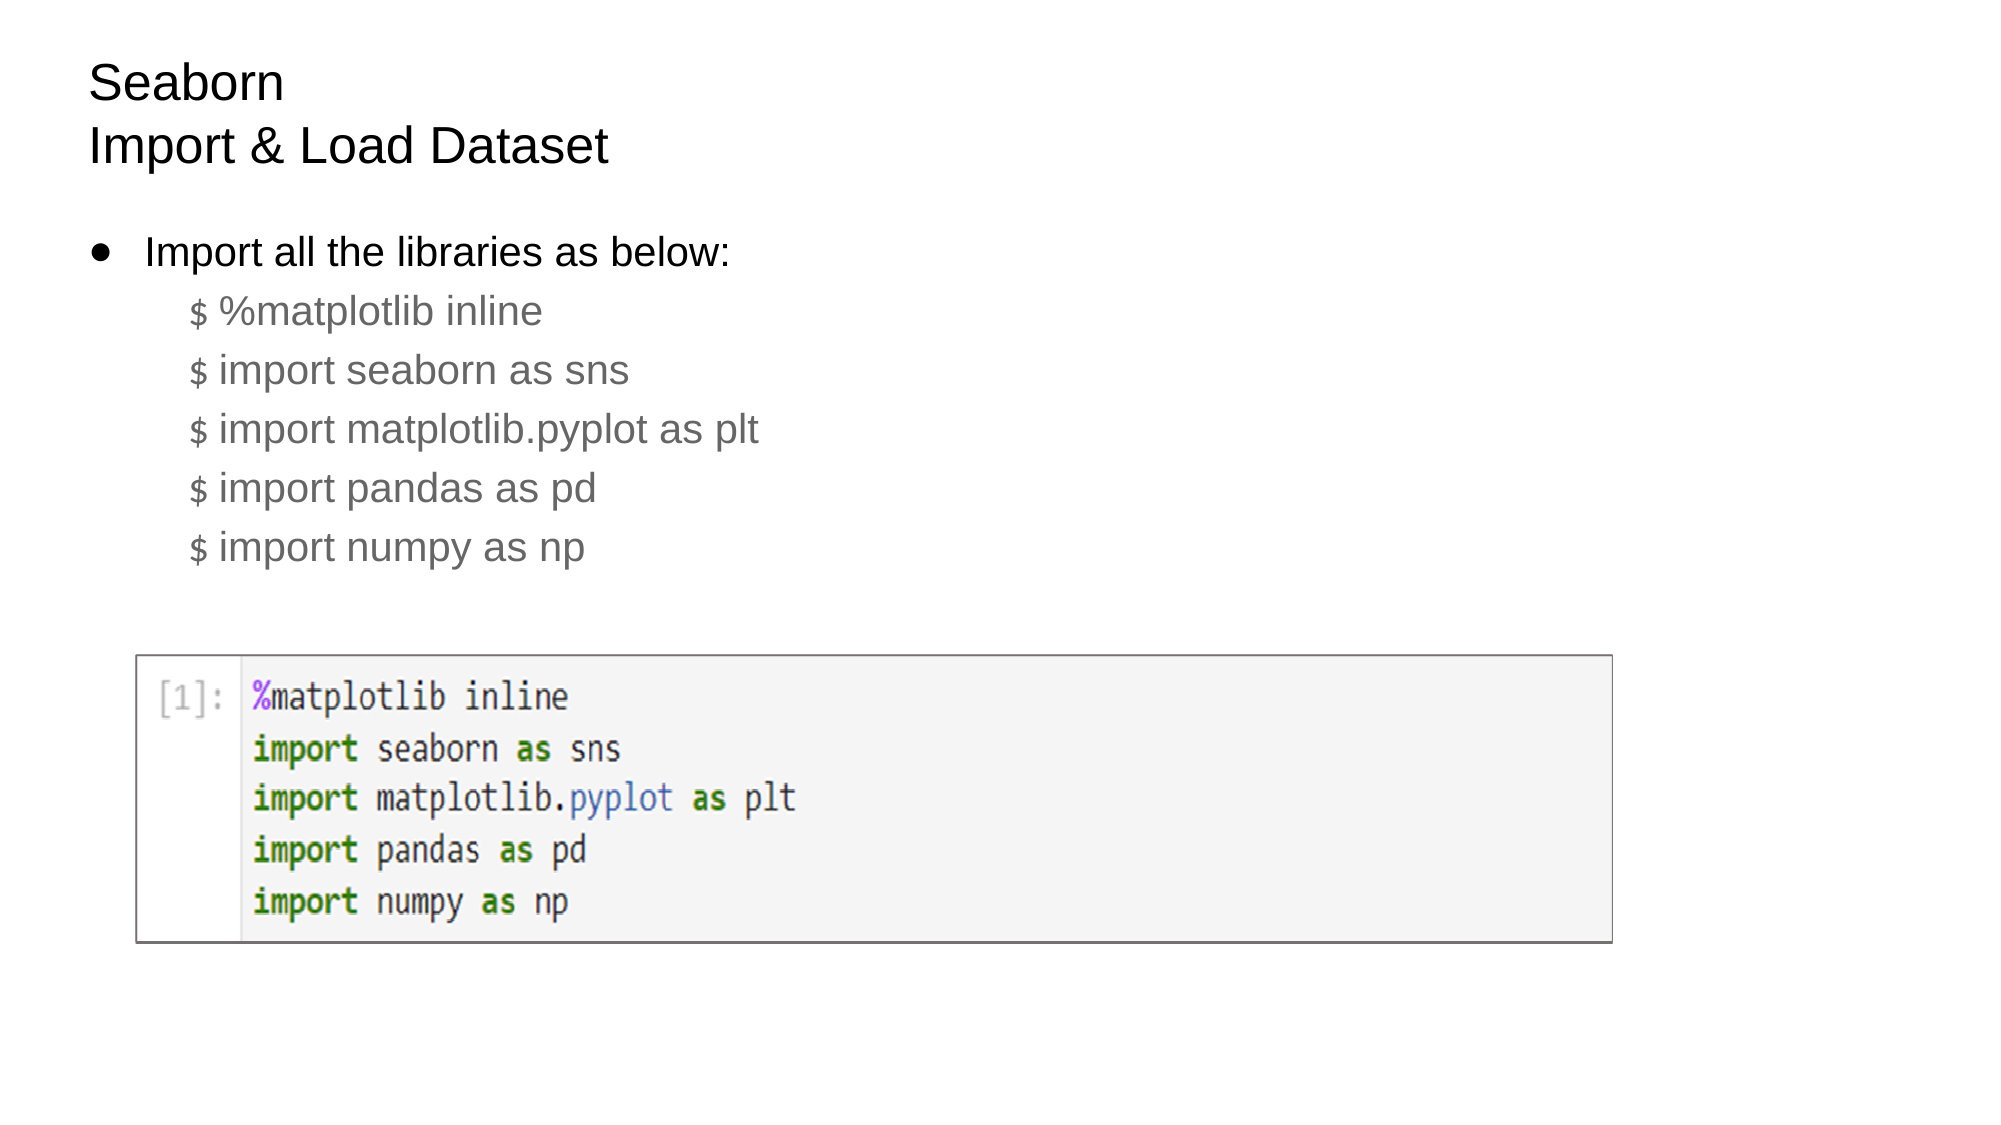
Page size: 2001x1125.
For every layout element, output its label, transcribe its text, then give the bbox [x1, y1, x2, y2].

title Seaborn Import & Load Dataset [68, 28, 1932, 154]
list Import all the libraries as below: $ %matplotlib inline $ import seaborn as sns $ import matplotlib.pyplot as plt $ import pandas as pd $ import numpy as np [68, 210, 1932, 958]
picture [135, 654, 1614, 944]
